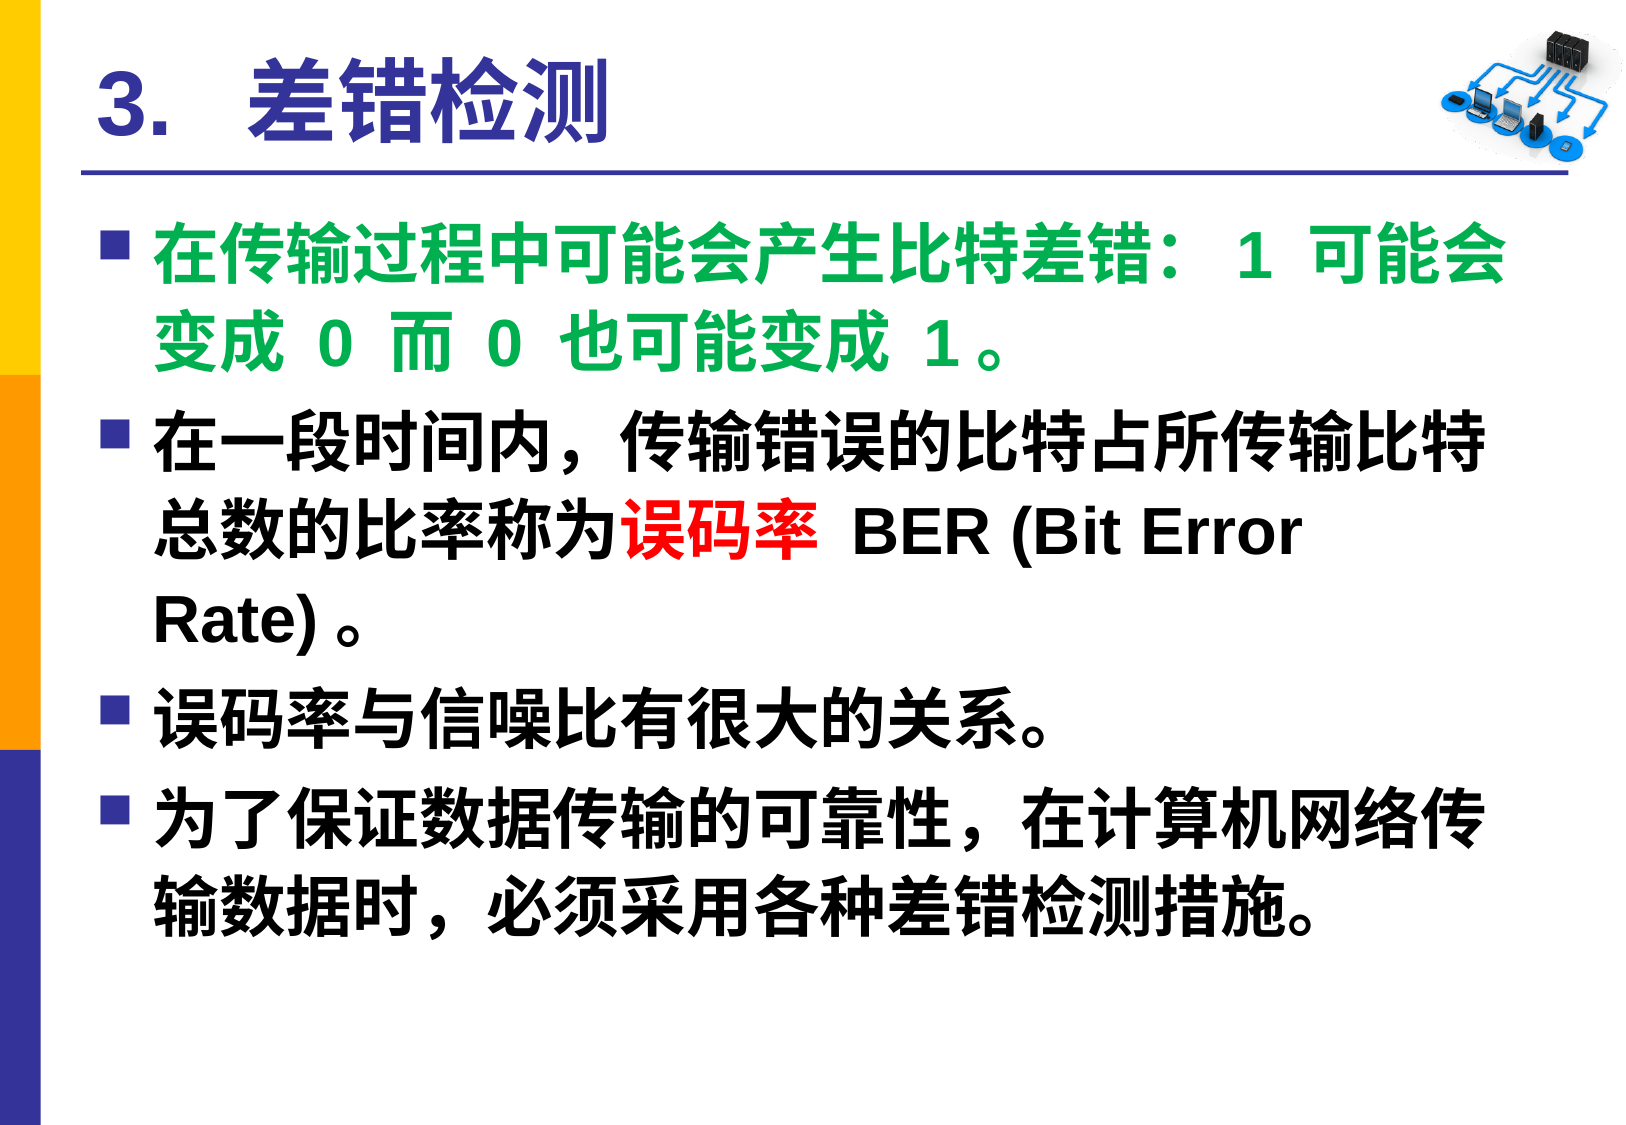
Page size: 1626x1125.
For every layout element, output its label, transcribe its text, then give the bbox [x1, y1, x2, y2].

list 在传输过程中可能会产生比特差错：1 可能会变成 0 而 0 也可能变成 1。 在一段时间内，传输错误的比特占所传输比特总数的比率称为误码率 BER (Bit Error Rate)。 误码率与信噪比有很大的关系。 为了保证数据传输的可靠性，在计算机网络传输数据时，必须采用各种差错检测措施。 [81, 196, 1569, 1006]
picture [1438, 30, 1624, 165]
title 3. 差错检测 [81, 30, 1569, 161]
